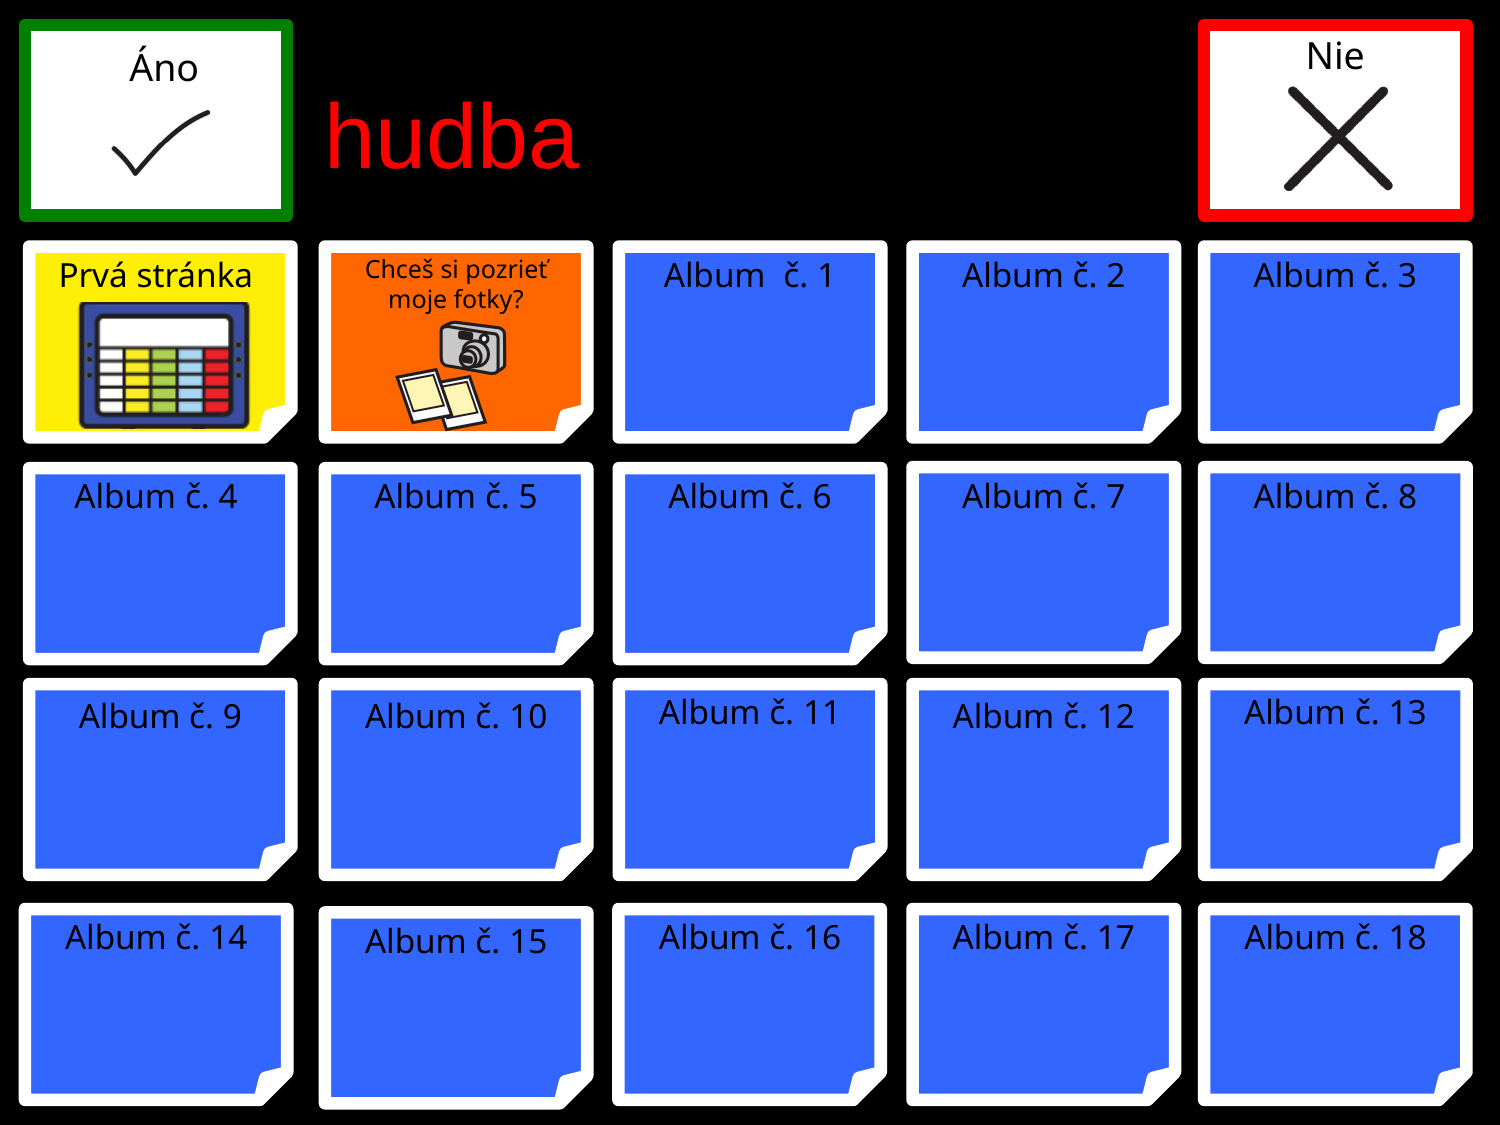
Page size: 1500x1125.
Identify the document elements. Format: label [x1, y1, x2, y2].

picture [101, 84, 220, 203]
text_box [24, 467, 293, 660]
text_box [618, 467, 883, 660]
text_box [617, 908, 882, 1101]
title [324, 36, 857, 242]
text_box [324, 911, 589, 1105]
text_box [1203, 908, 1468, 1101]
text_box [28, 683, 293, 876]
text_box [24, 245, 293, 439]
picture [387, 312, 514, 439]
text_box [911, 908, 1176, 1101]
text_box [24, 908, 289, 1101]
text_box [331, 19, 863, 208]
text_box [1203, 245, 1468, 439]
text_box [911, 683, 1176, 876]
picture [1274, 74, 1403, 203]
text_box [1203, 24, 1467, 216]
text_box [24, 24, 288, 216]
picture [62, 301, 267, 429]
text_box [1203, 683, 1468, 876]
text_box [911, 466, 1176, 659]
text_box [324, 467, 589, 660]
text_box [618, 683, 883, 876]
text_box [1203, 466, 1468, 659]
text_box [911, 245, 1176, 439]
text_box [324, 245, 589, 439]
text_box [618, 245, 883, 439]
text_box [324, 683, 589, 876]
